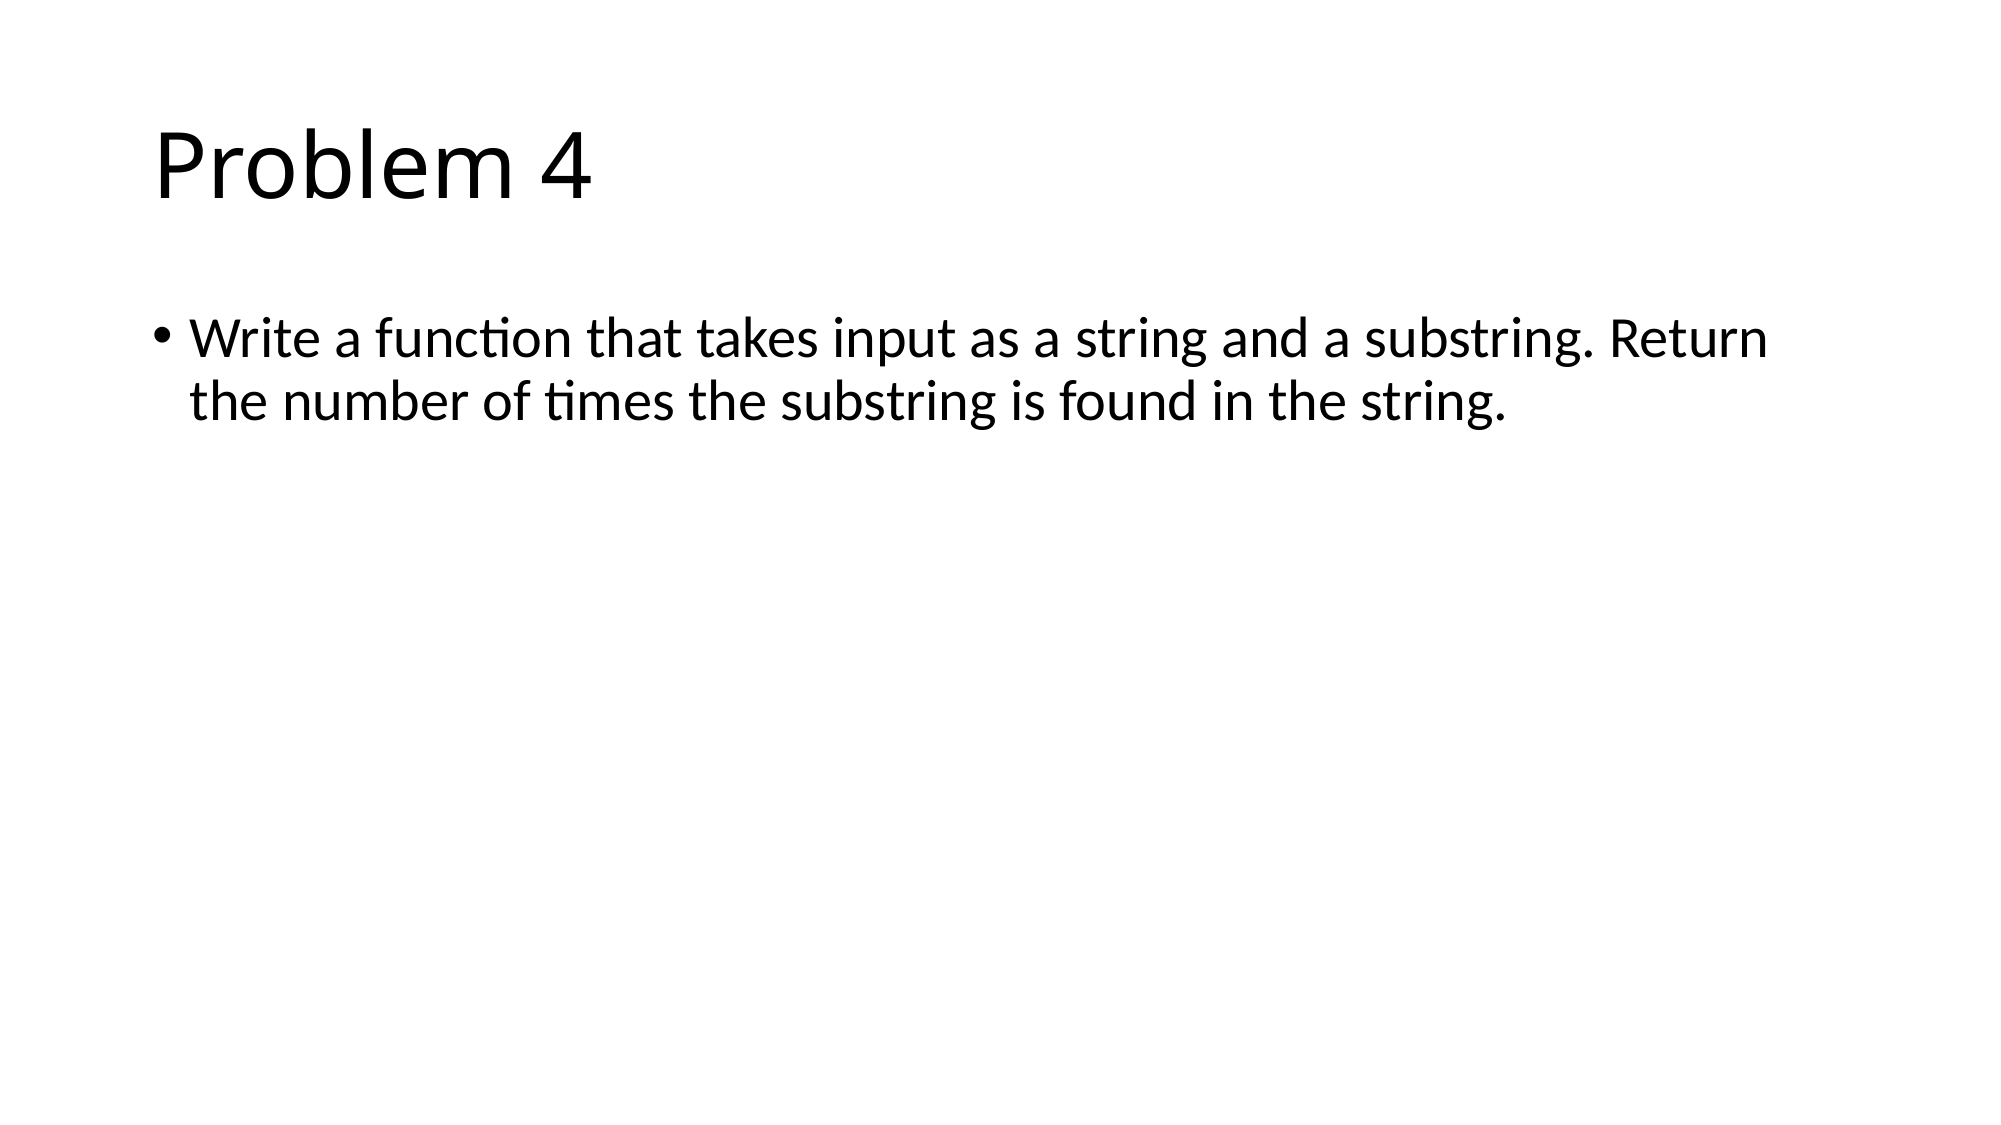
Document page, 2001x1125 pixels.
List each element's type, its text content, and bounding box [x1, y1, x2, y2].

title Problem 4 [137, 59, 1863, 278]
list Write a function that takes input as a string and a substring. Return the number of times the substring is found in the string. [137, 299, 1863, 1014]
